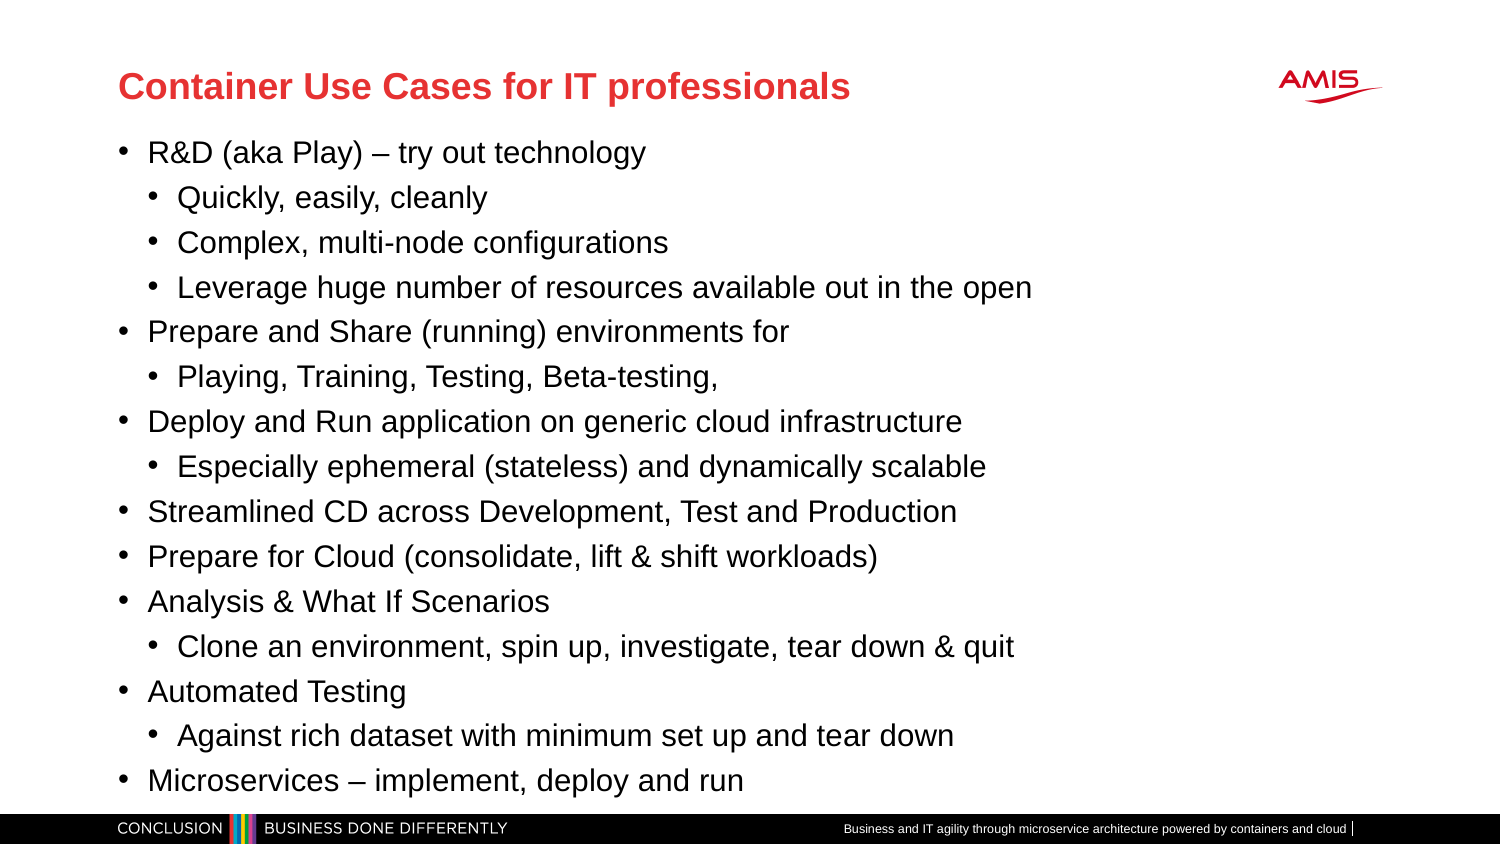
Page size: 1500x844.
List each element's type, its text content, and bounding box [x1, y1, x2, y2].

list R&D (aka Play) – try out technology Quickly, easily, cleanly Complex, multi-node configurations Leverage huge number of resources available out in the open Prepare and Share (running) environments for Playing, Training, Testing, Beta-testing, Deploy and Run application on generic cloud infrastructure Especially ephemeral (stateless) and dynamically scalable Streamlined CD across Development, Test and Production Prepare for Cloud (consolidate, lift & shift workloads) Analysis & What If Scenarios Clone an environment, spin up, investigate, tear down & quit Automated Testing Against rich dataset with minimum set up and tear down Microservices – implement, deploy and run [118, 124, 1205, 745]
title Container Use Cases for IT professionals [118, 47, 1205, 124]
picture [1205, 58, 1388, 106]
picture [239, 814, 1500, 844]
picture [0, 814, 236, 844]
footer Business and IT agility through microservice architecture powered by containers and cloud [814, 820, 1347, 839]
